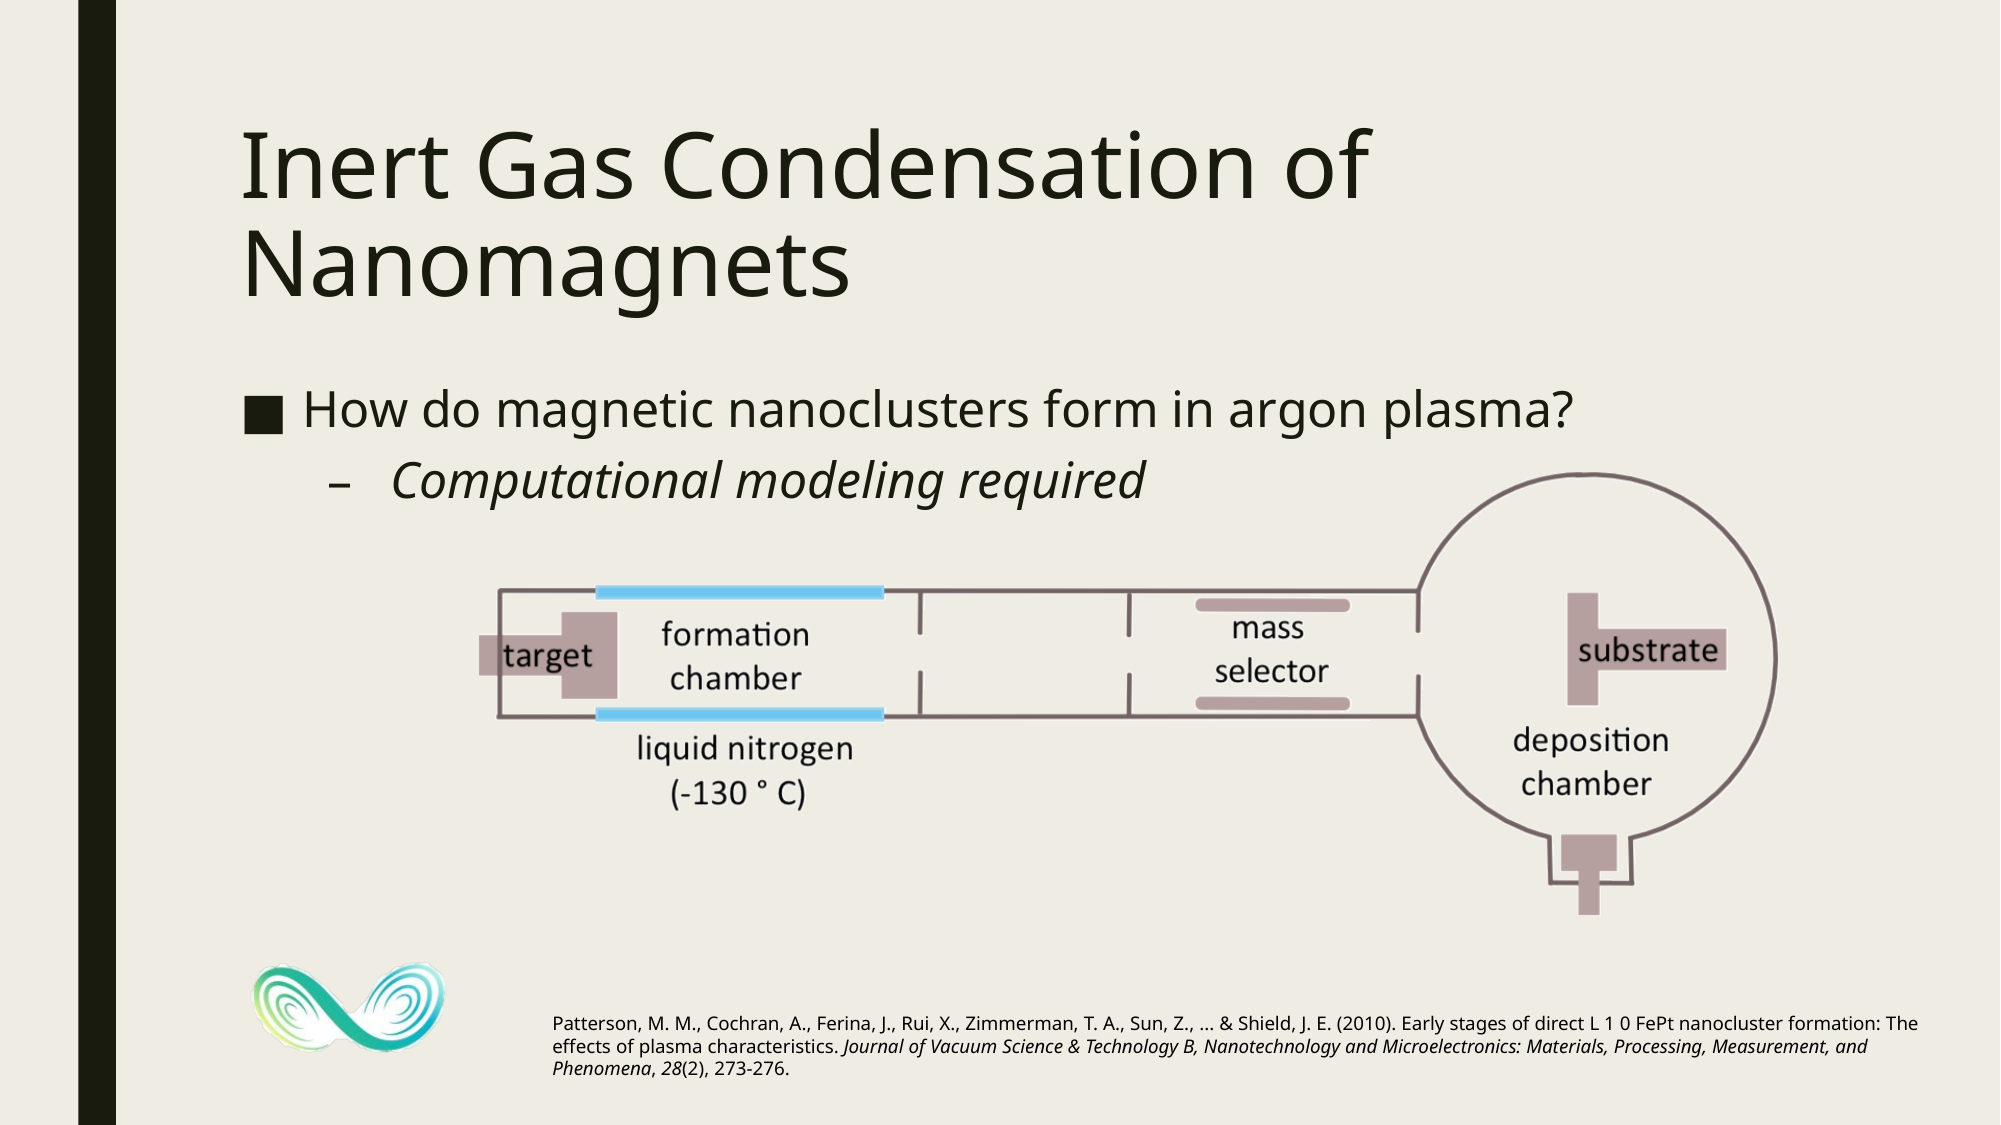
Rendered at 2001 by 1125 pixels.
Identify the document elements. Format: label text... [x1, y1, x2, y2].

text_box Patterson, M. M., Cochran, A., Ferina, J., Rui, X., Zimmerman, T. A., Sun, Z., ... & Shield, J. E. (2010). Early stages of direct L 1 0 FePt nanocluster formation: The effects of plasma characteristics. Journal of Vacuum Science & Technology B, Nanotechnology and Microelectronics: Materials, Processing, Measurement, and Phenomena, 28(2), 273-276. [537, 1004, 1958, 1087]
picture [169, 447, 1805, 1098]
list How do magnetic nanoclusters form in argon plasma? Computational modeling required [225, 375, 1800, 904]
title Inert Gas Condensation of Nanomagnets [225, 112, 1855, 357]
